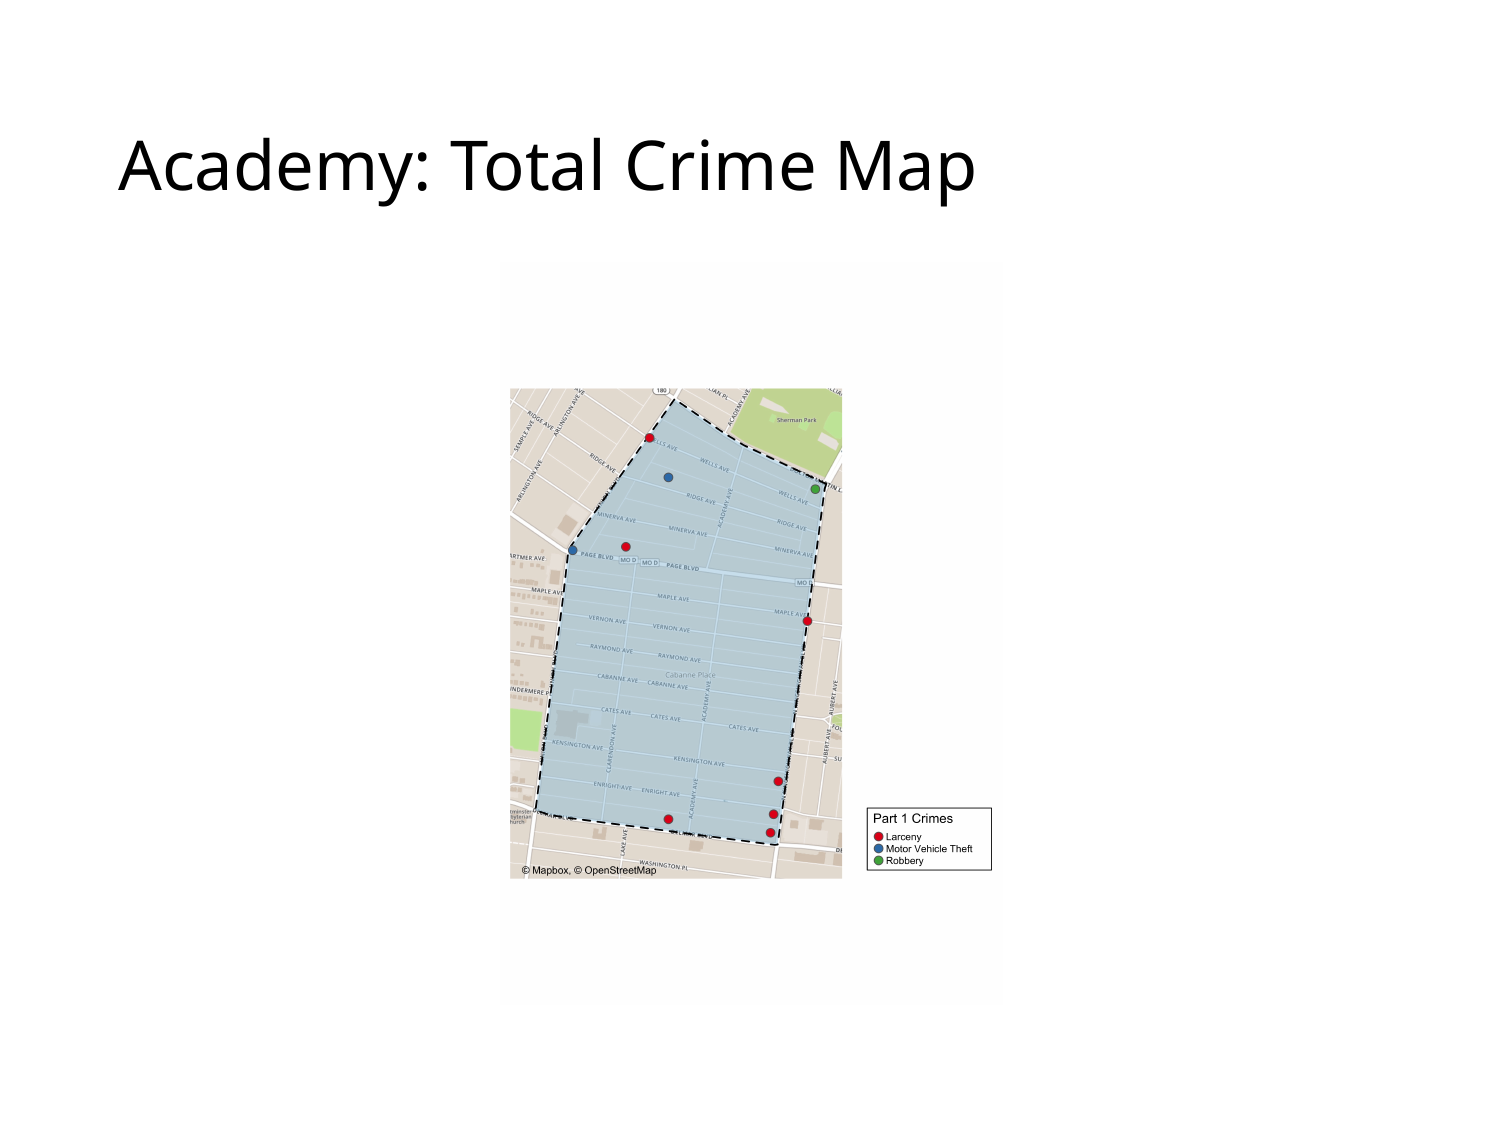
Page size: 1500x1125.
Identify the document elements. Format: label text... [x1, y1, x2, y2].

title Academy: Total Crime Map [103, 59, 1397, 278]
picture [499, 262, 1003, 1005]
